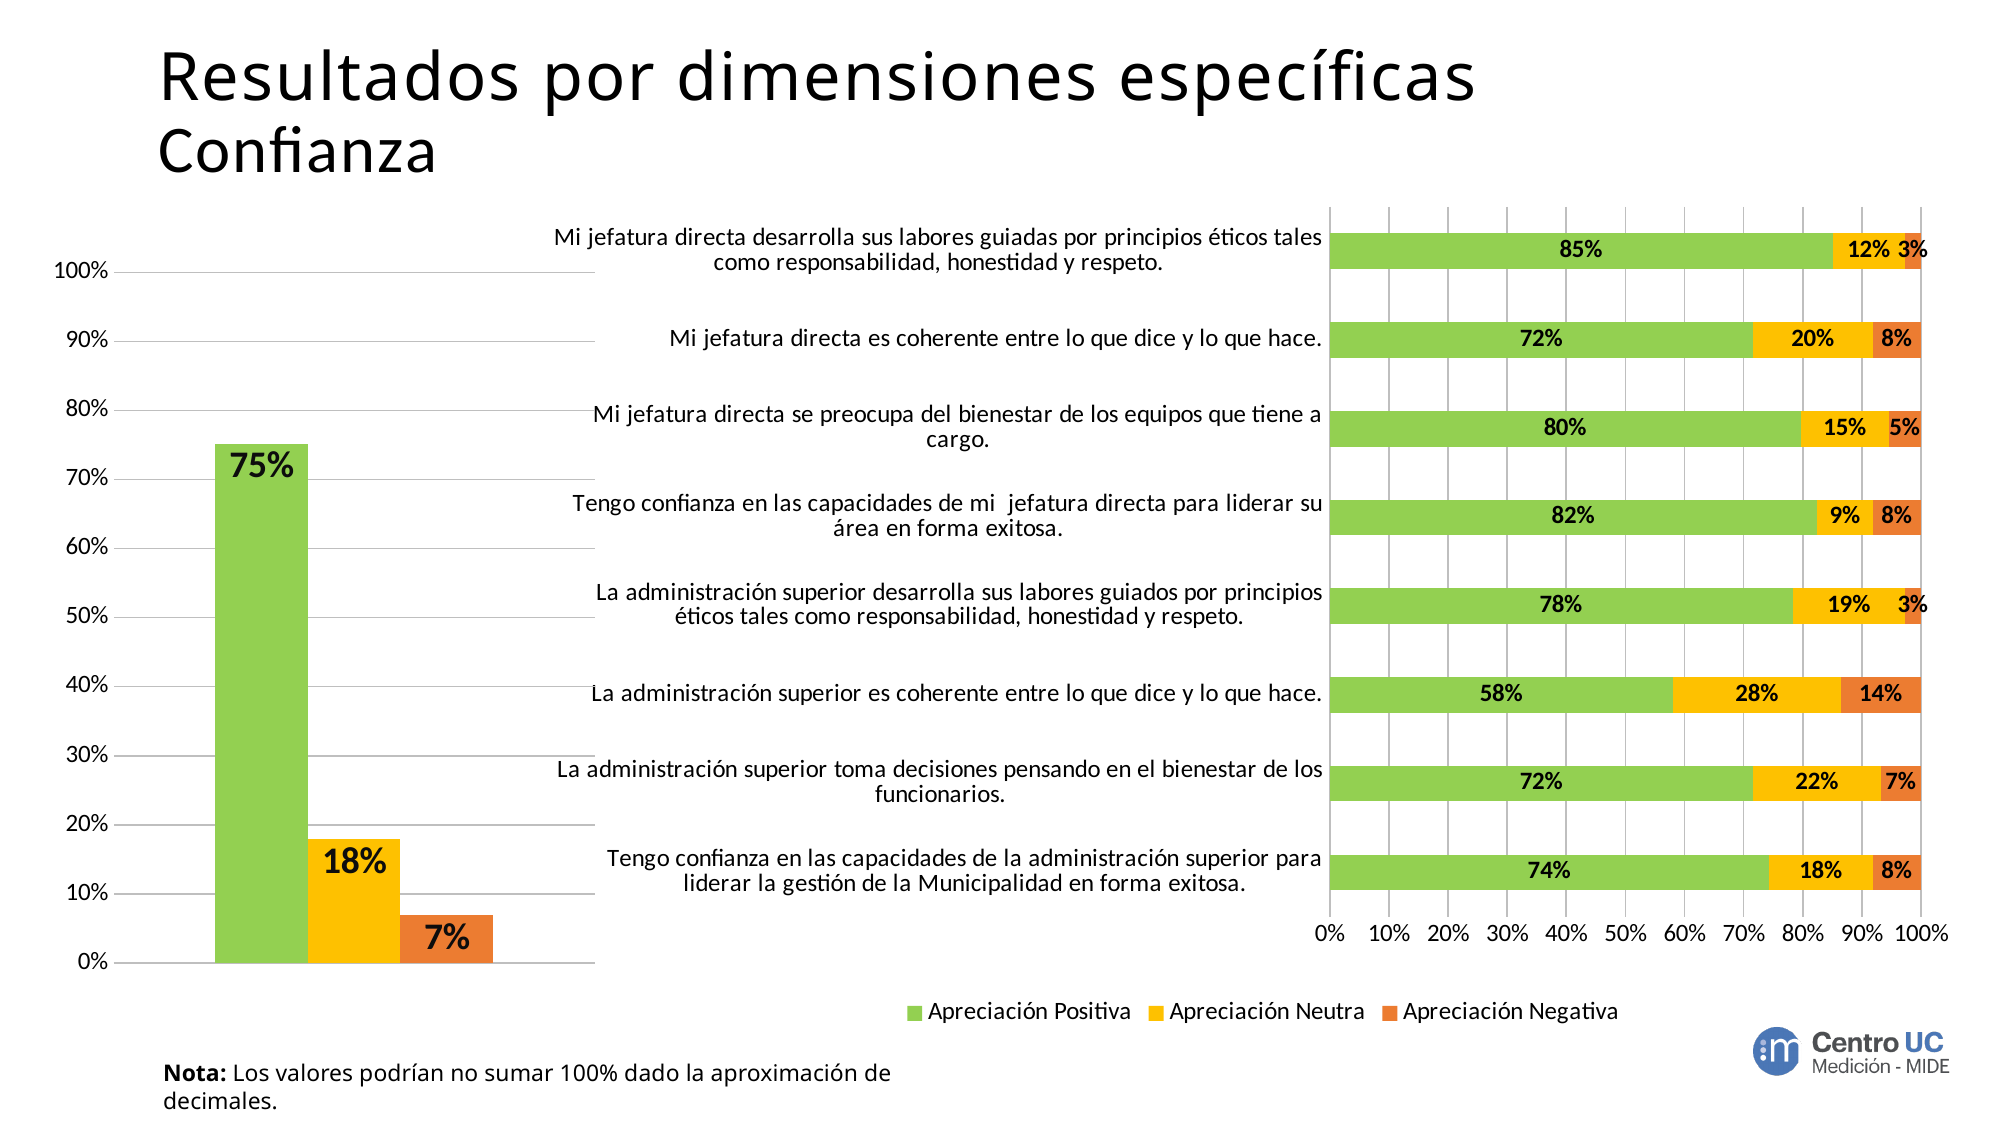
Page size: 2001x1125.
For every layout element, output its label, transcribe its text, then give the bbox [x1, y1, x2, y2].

text_box Nota: Los valores podrían no sumar 100% dado la aproximación de decimales. [148, 1051, 979, 1122]
chart [41, 183, 1970, 1032]
title Resultados por dimensiones específicas Confianza [158, 42, 1824, 203]
picture [1753, 1032, 1951, 1077]
